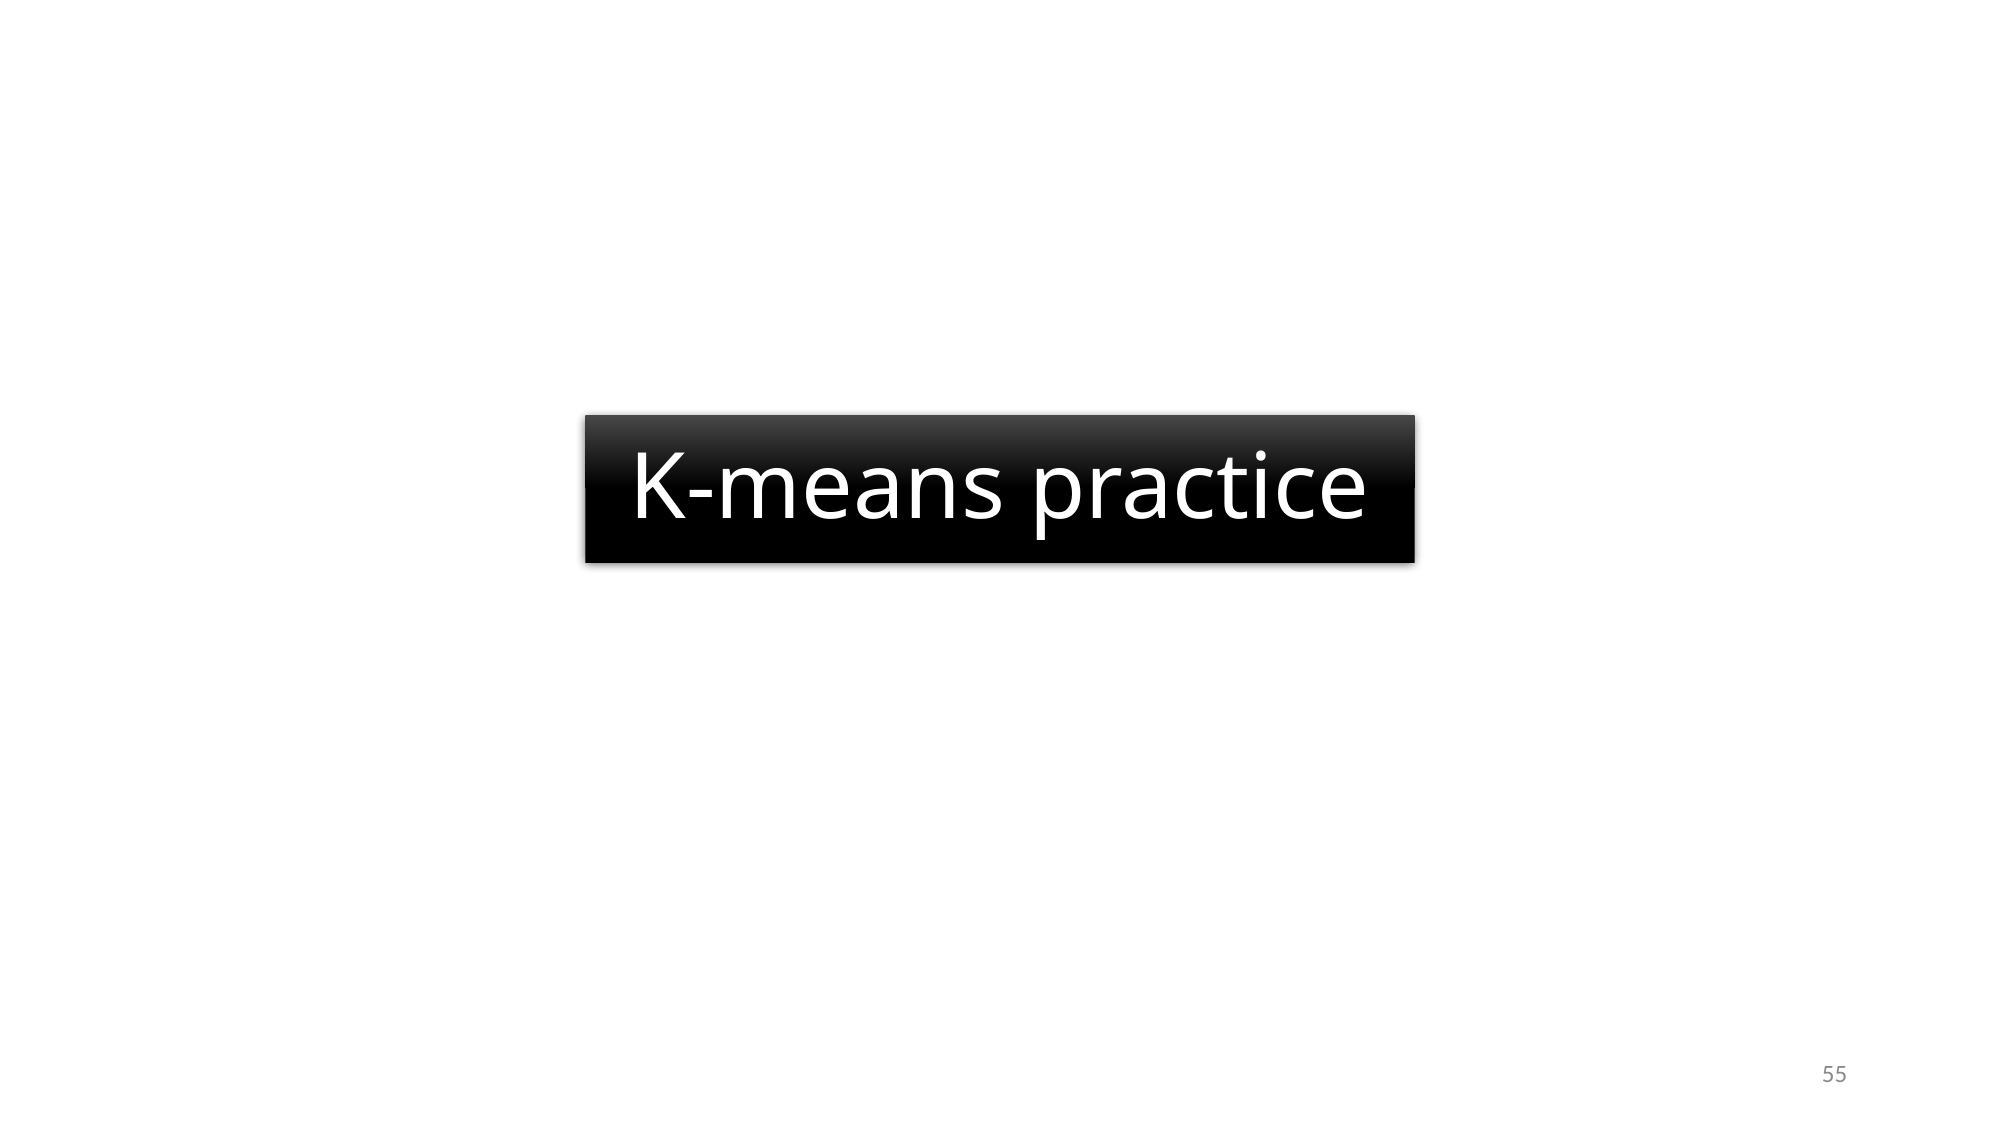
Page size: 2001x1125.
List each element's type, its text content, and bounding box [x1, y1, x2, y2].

title K-means practice [585, 415, 1415, 563]
slide_number 55 [1412, 1042, 1863, 1103]
